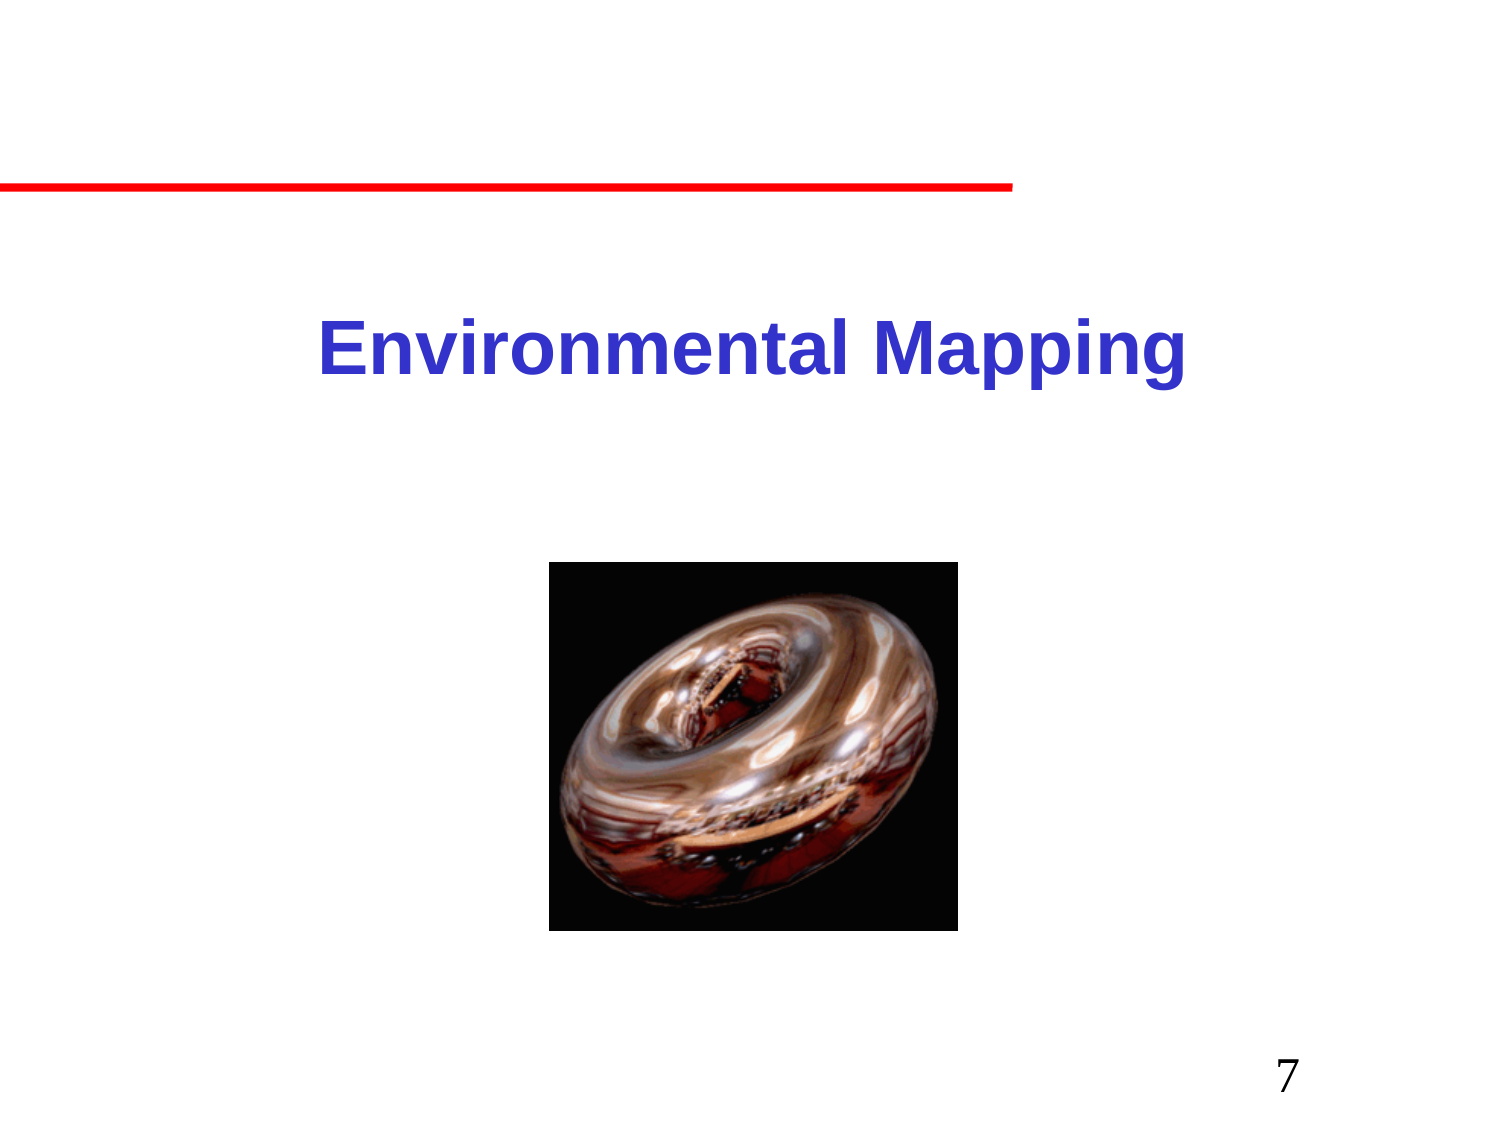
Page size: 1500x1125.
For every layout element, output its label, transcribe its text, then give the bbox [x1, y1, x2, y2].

picture [549, 562, 958, 931]
slide_number 7 [1074, 1042, 1426, 1103]
title Environmental Mapping [116, 249, 1392, 438]
